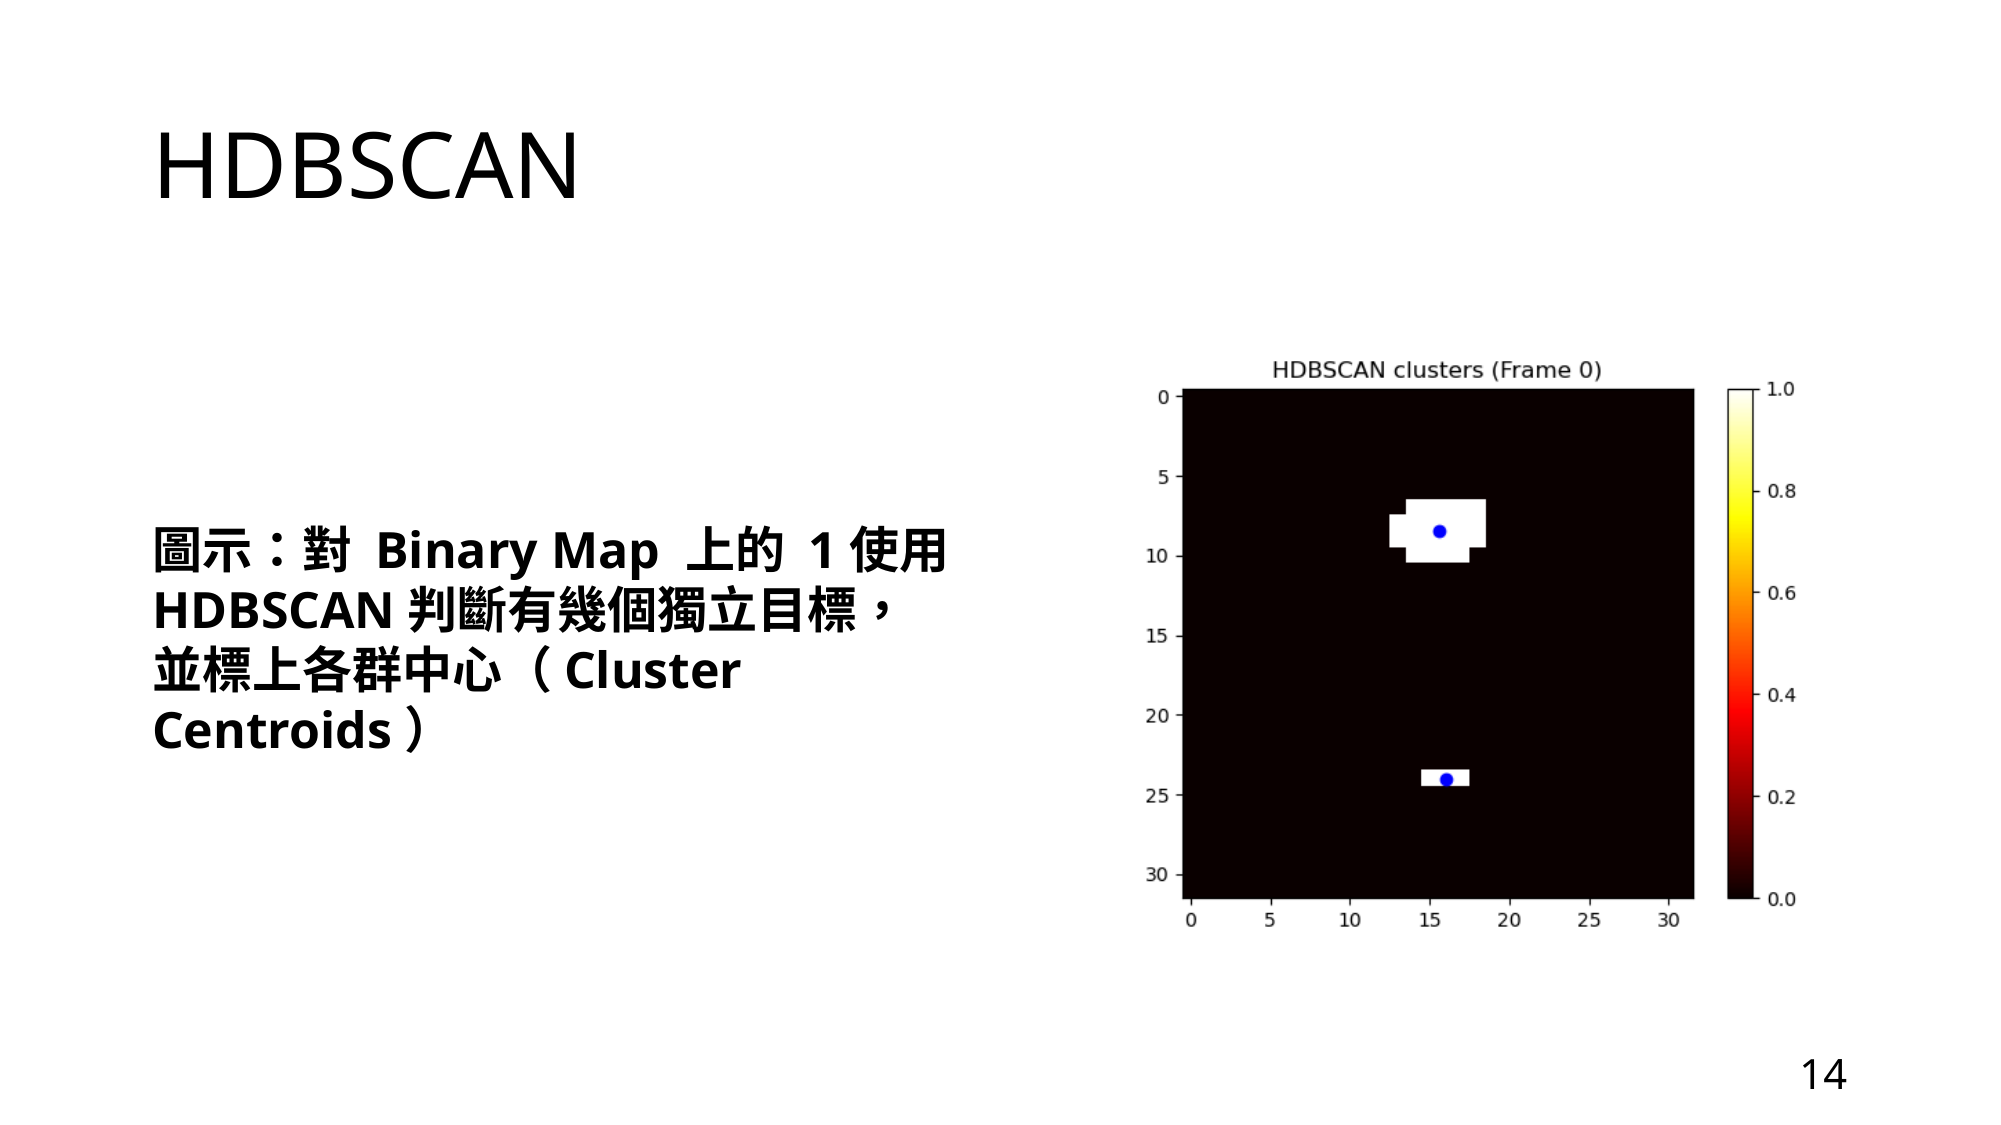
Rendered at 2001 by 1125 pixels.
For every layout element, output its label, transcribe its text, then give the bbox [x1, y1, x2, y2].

text_box 圖示：對 Binary Map 上的 1使用HDBSCAN判斷有幾個獨立目標， 並標上各群中心（Cluster Centroids） [137, 511, 1035, 826]
title HDBSCAN [137, 59, 1863, 278]
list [1035, 309, 1918, 971]
slide_number 14 [1412, 1042, 1863, 1103]
